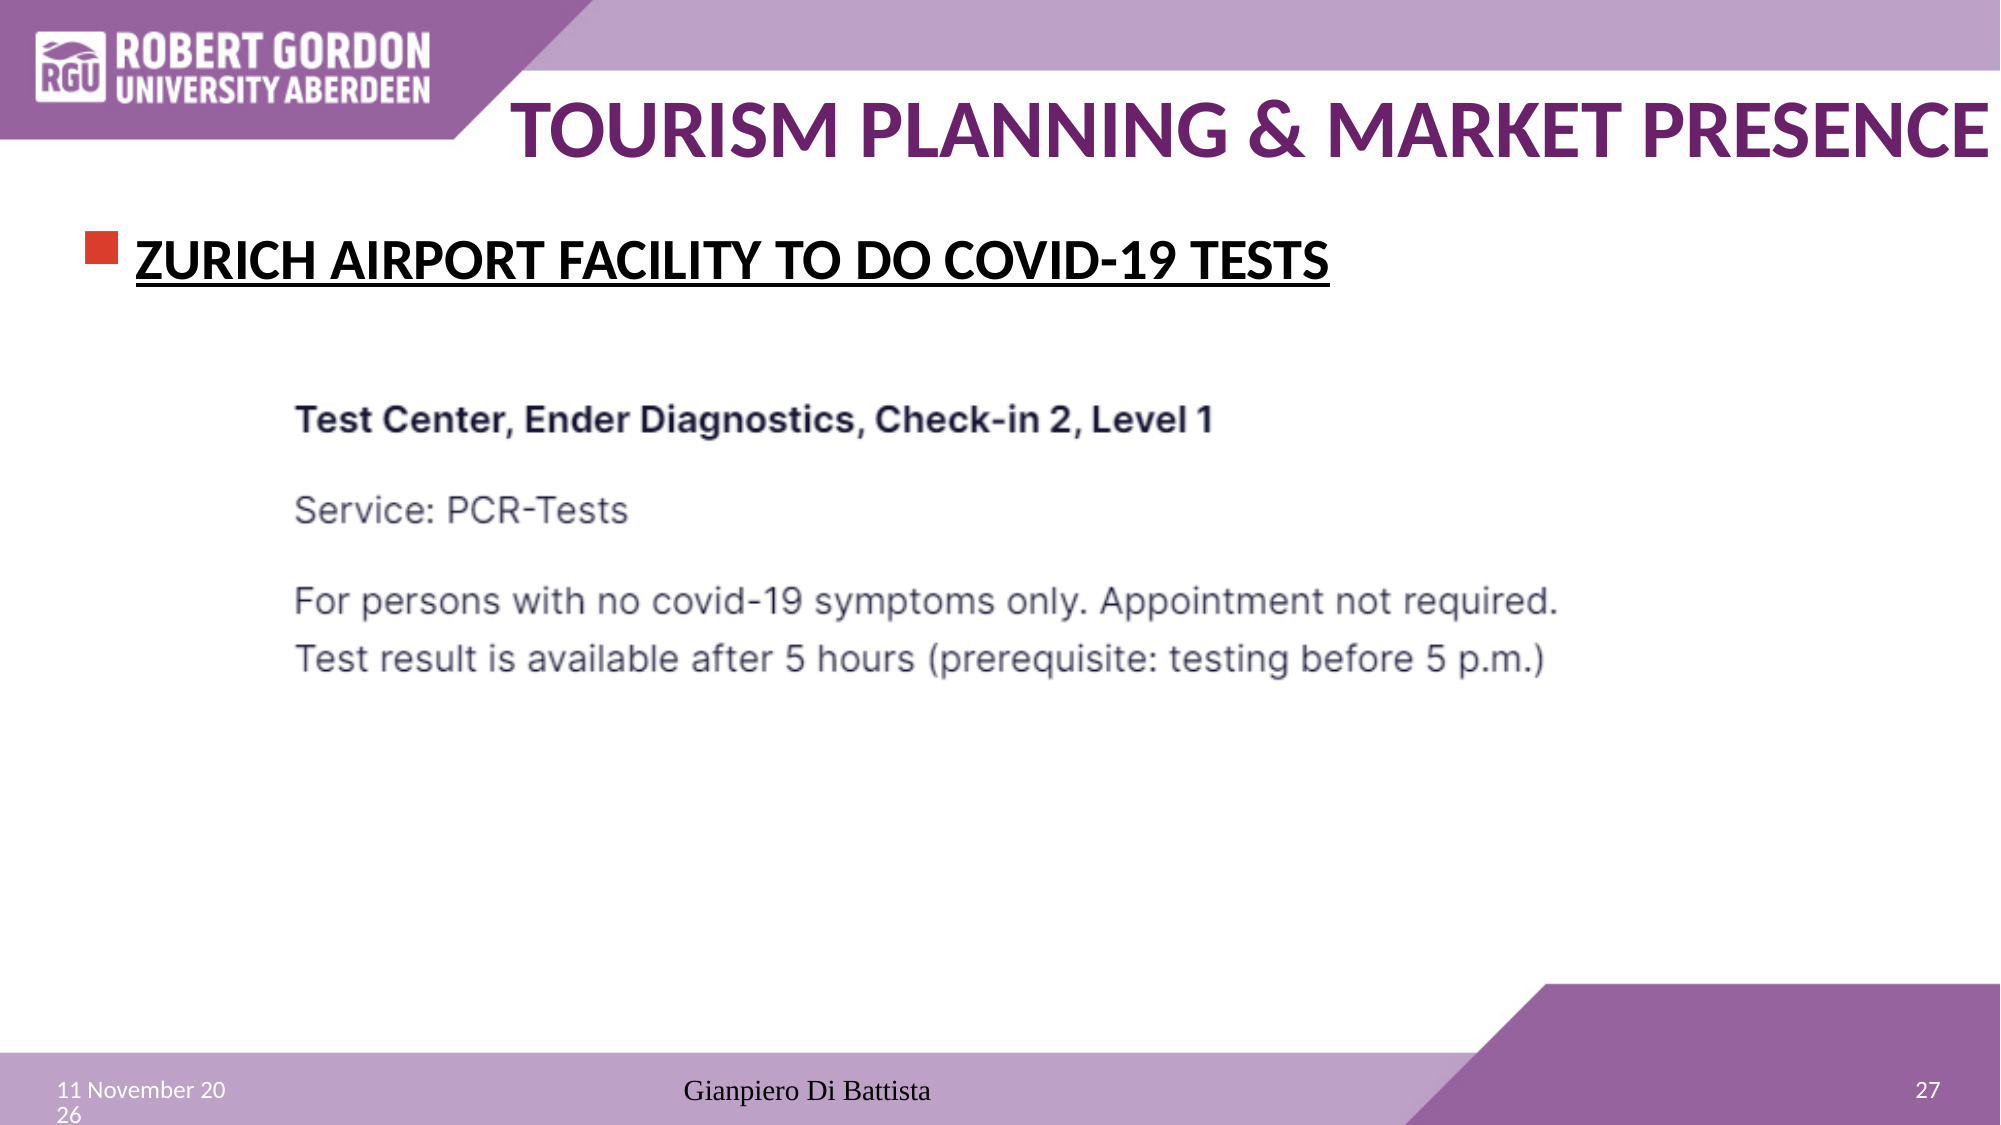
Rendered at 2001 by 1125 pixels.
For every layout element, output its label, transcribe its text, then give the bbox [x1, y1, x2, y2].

picture [272, 369, 1571, 736]
footer Gianpiero Di Battista [284, 1058, 1330, 1119]
slide_number 27 [1412, 1058, 1956, 1119]
picture [0, 0, 2000, 1125]
text_box ZURICH AIRPORT FACILITY TO DO COVID-19 TESTS [64, 213, 1936, 957]
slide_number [41, 1058, 250, 1119]
text_box TOURISM PLANNING & MARKET PRESENCE [496, 77, 2000, 285]
